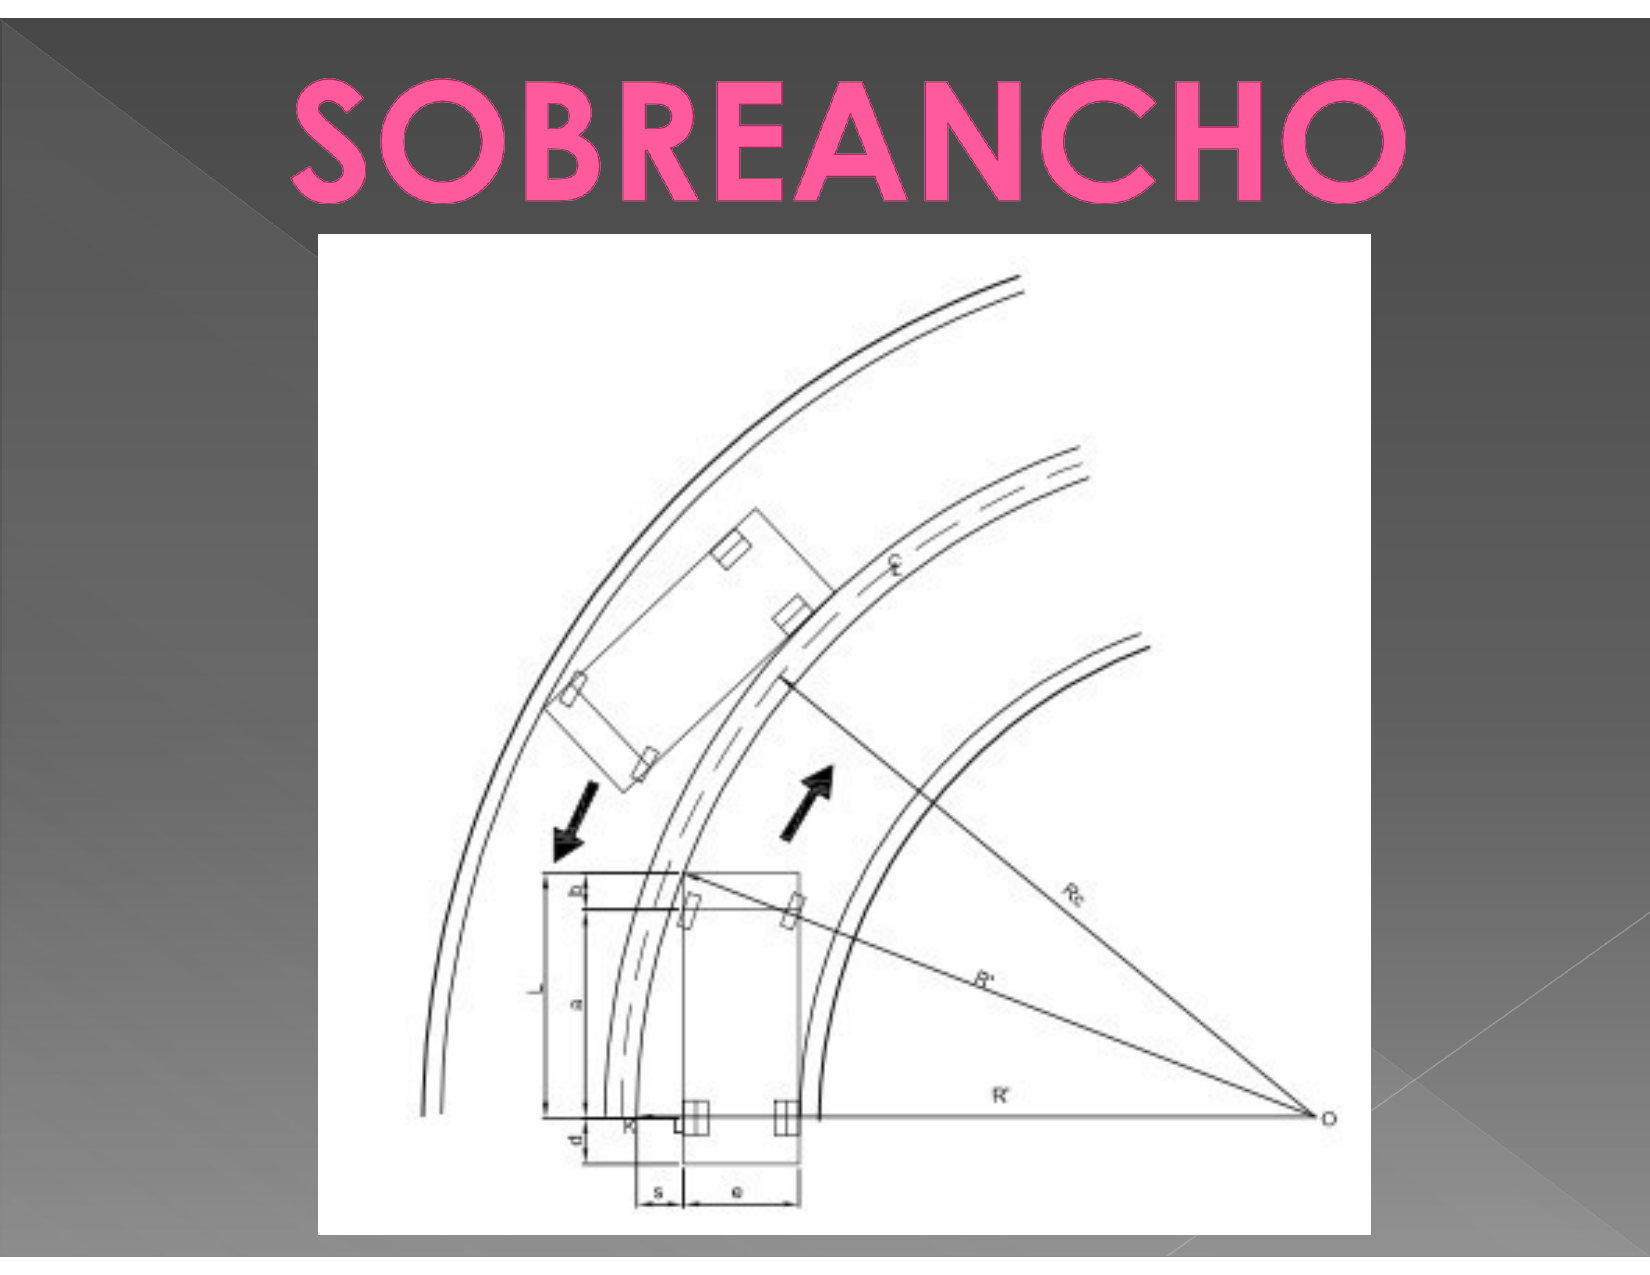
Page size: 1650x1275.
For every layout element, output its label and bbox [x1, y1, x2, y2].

text_box [0, 18, 1650, 1257]
